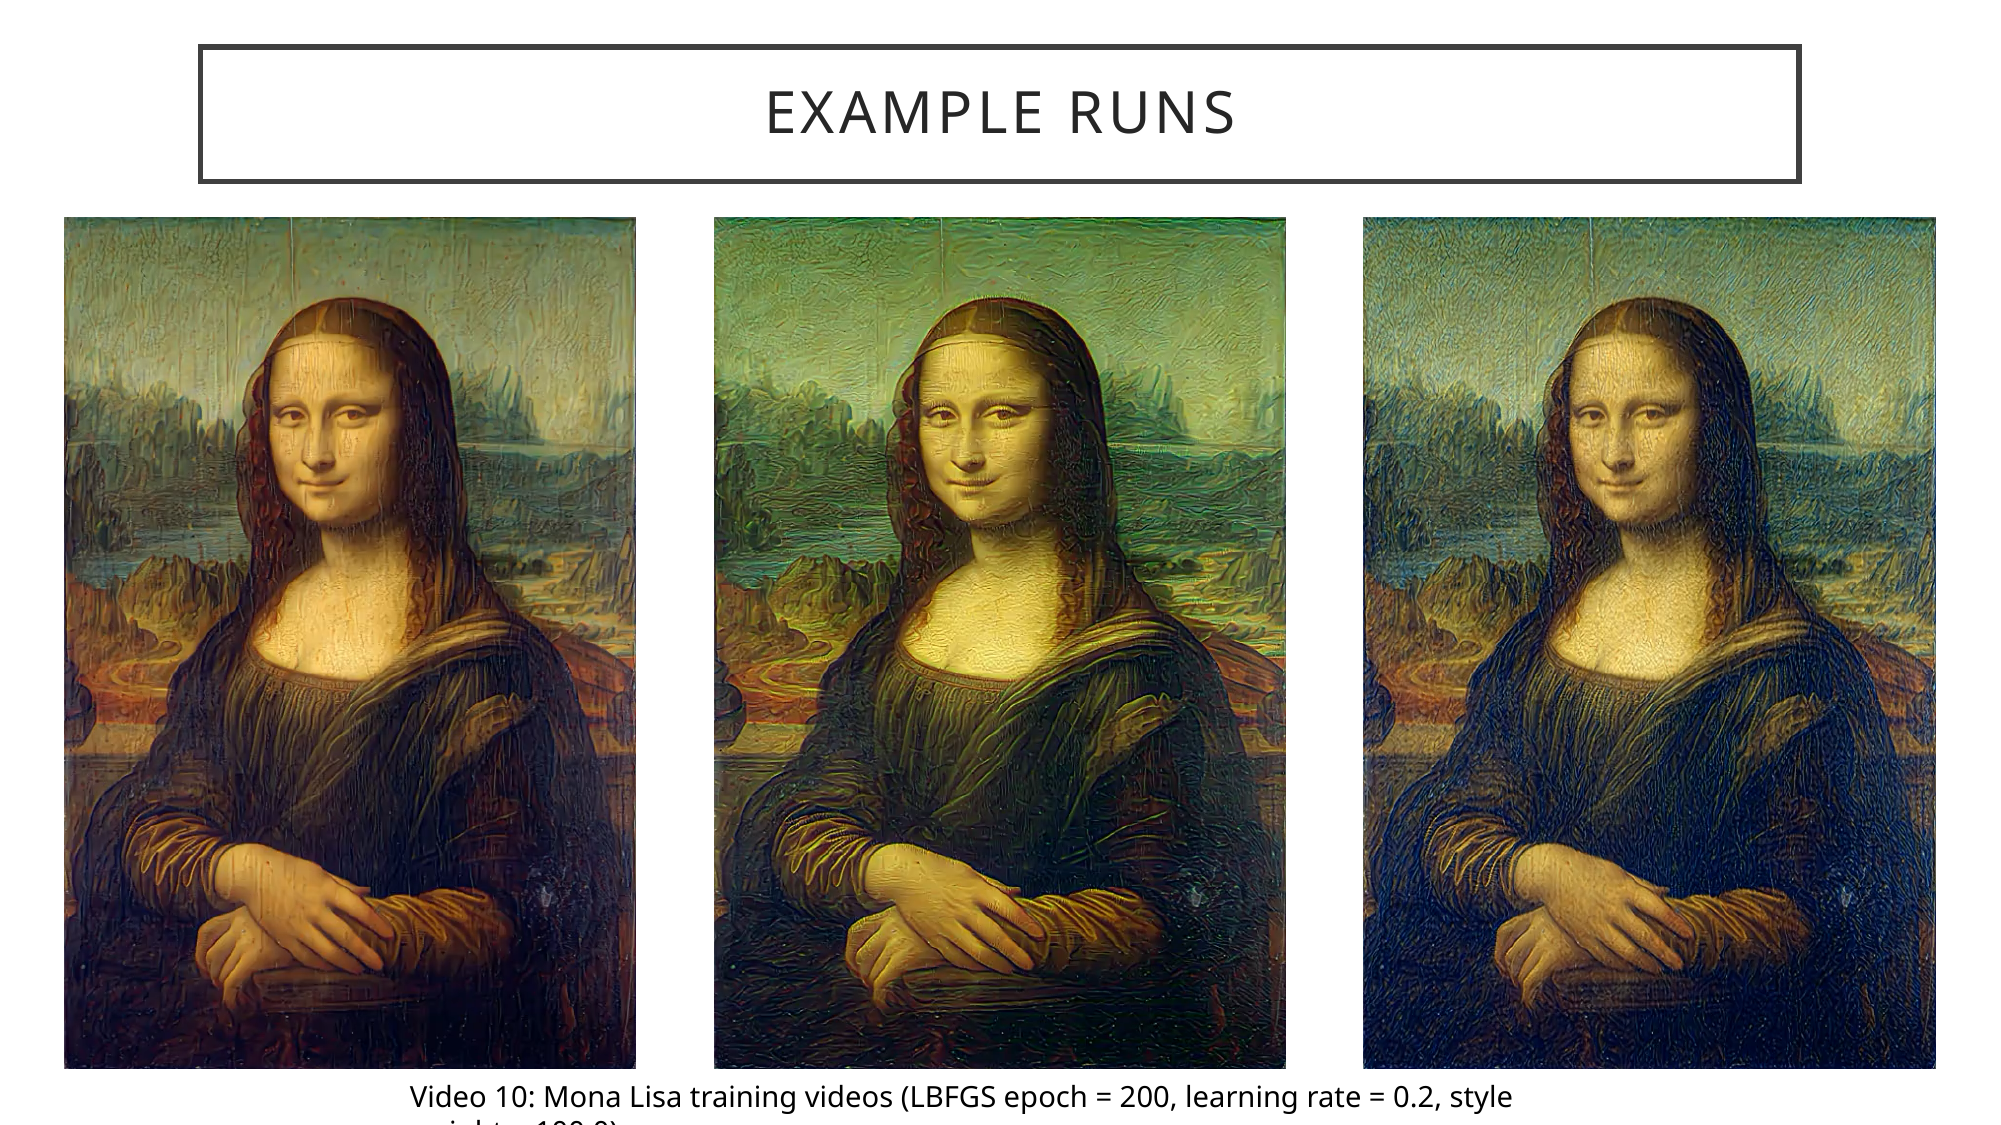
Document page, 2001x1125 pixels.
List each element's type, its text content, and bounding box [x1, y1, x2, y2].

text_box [713, 216, 1287, 1069]
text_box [1363, 216, 1937, 1069]
title Example runs [198, 44, 1802, 184]
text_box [63, 216, 637, 1069]
text_box Video 10: Mona Lisa training videos (LBFGS epoch = 200, learning rate = 0.2, style weight = 100.0) [395, 1070, 1605, 1125]
